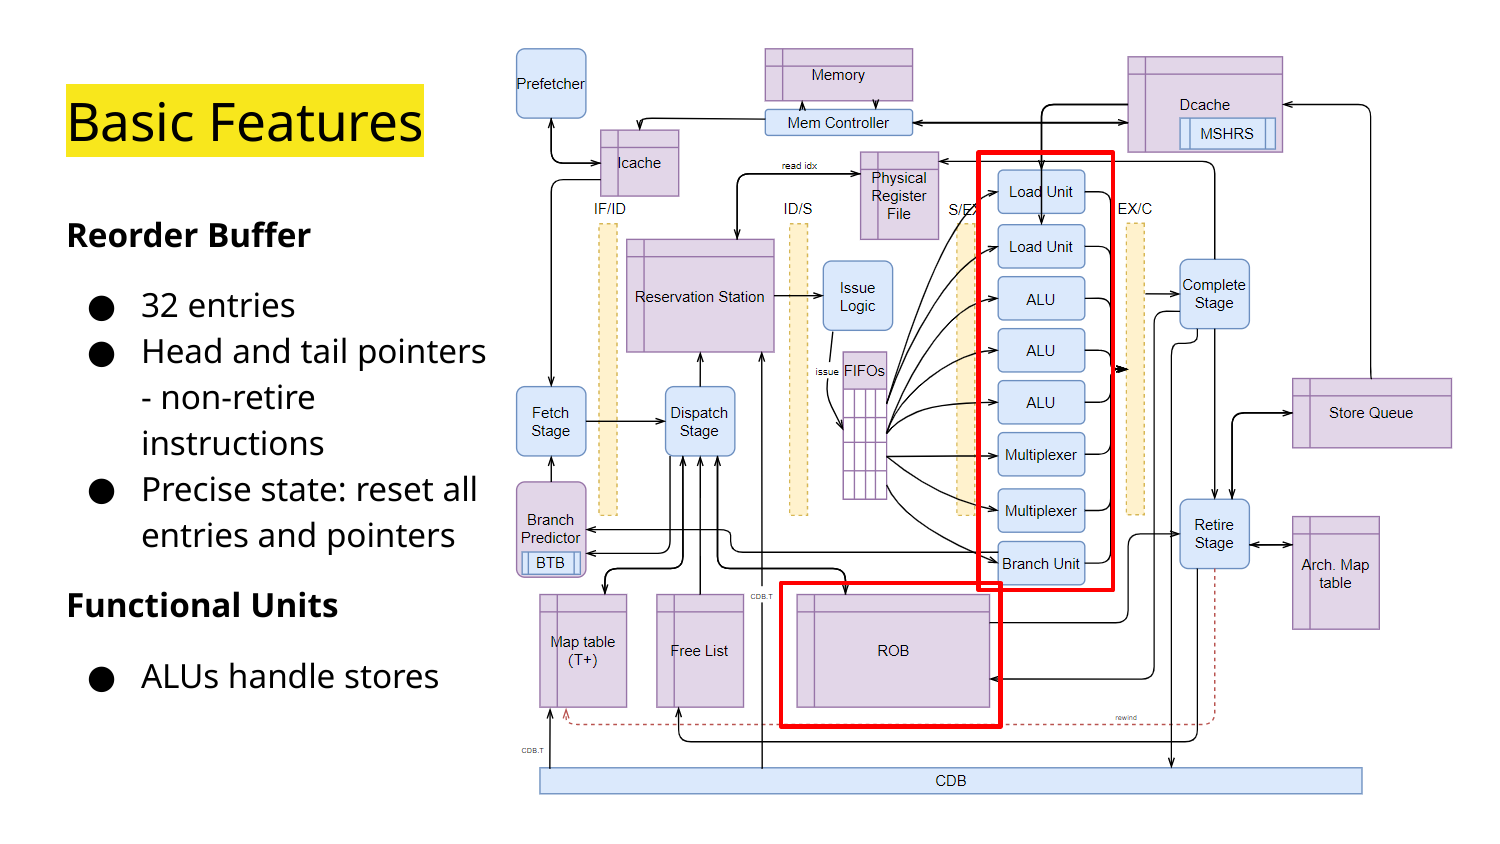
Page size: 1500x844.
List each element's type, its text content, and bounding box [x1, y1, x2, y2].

list Reorder Buffer 32 entries Head and tail pointers - non-retire instructions Precise state: reset all entries and pointers Functional Units ALUs handle stores [51, 192, 495, 790]
picture [500, 42, 1461, 801]
title Basic Features [51, 72, 495, 167]
